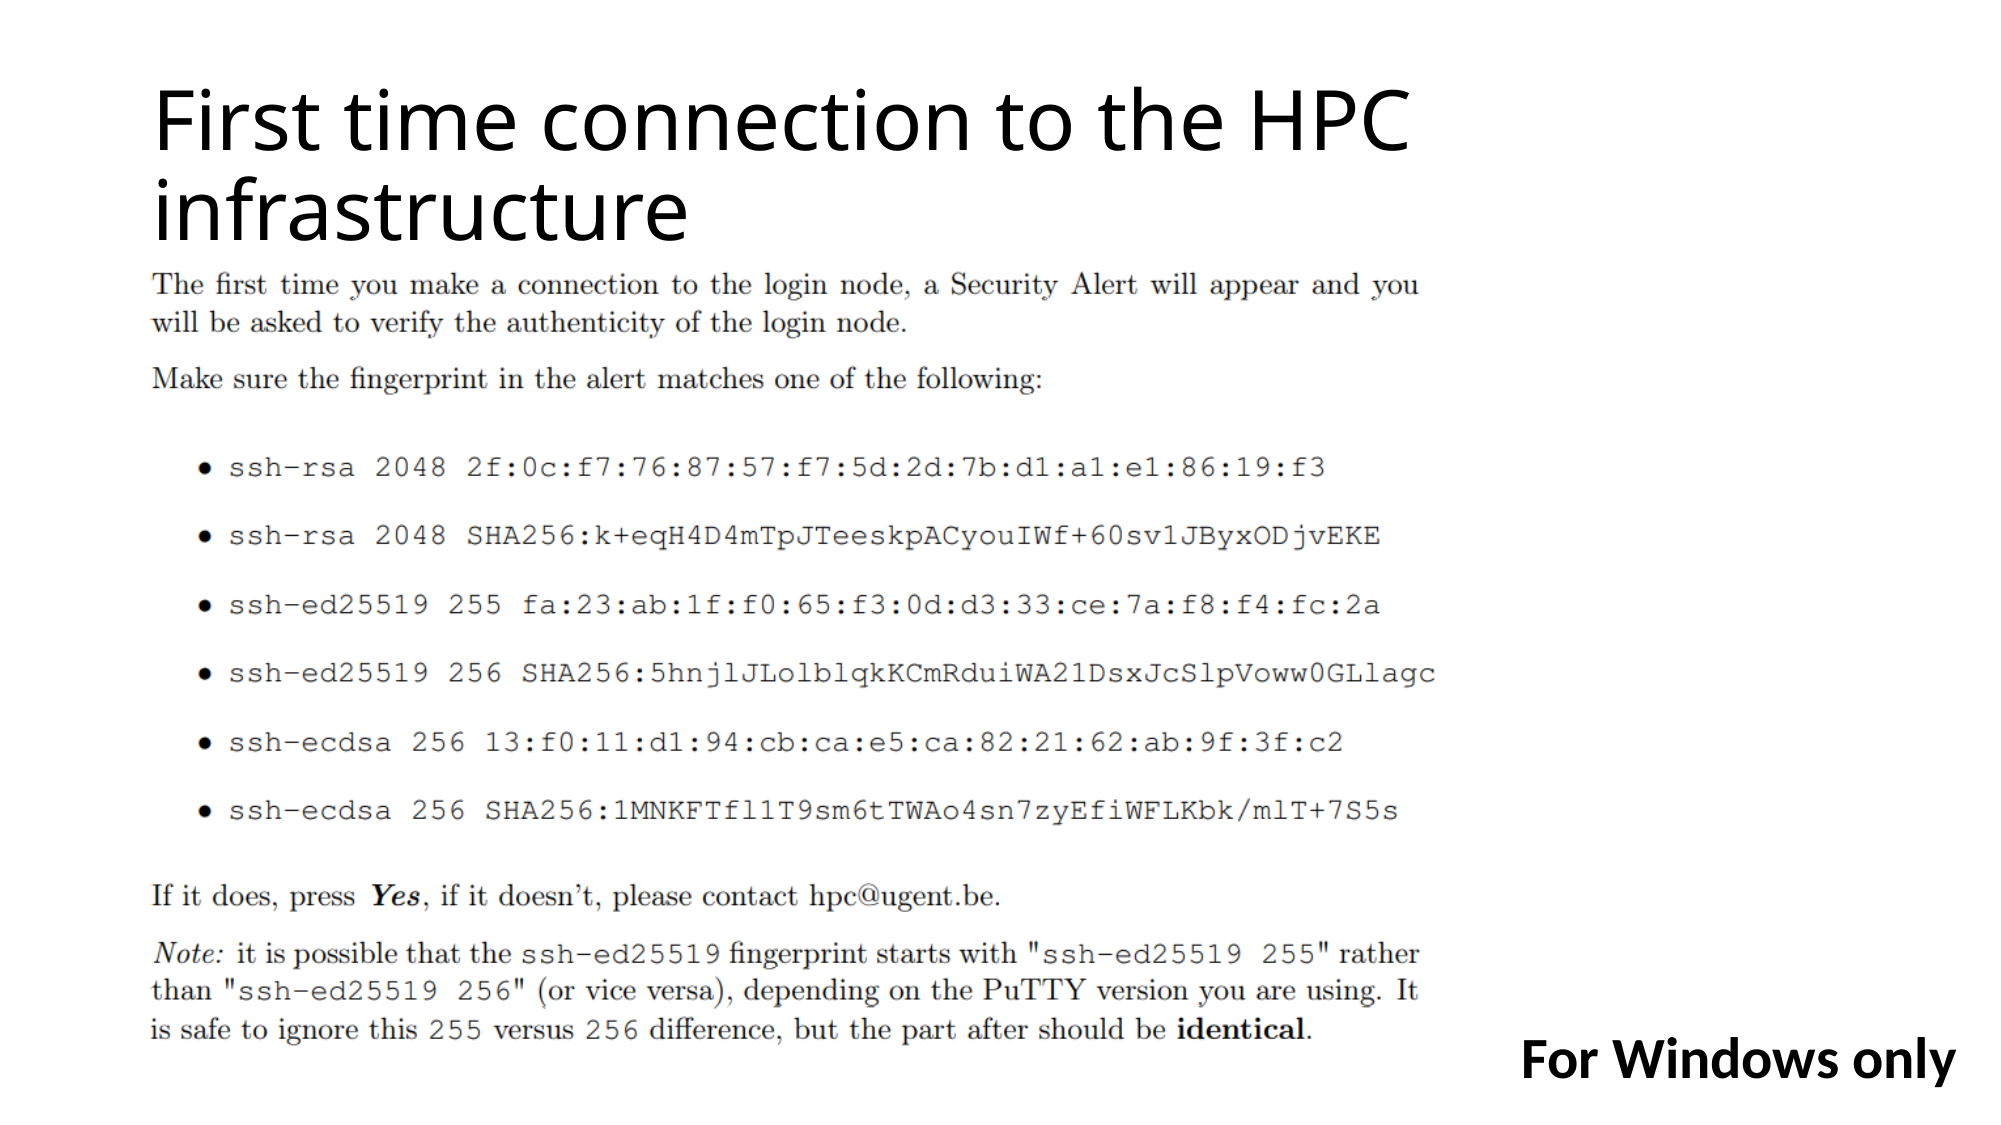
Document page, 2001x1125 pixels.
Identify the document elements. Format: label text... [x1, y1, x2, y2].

text_box For Windows only [1506, 1013, 1975, 1098]
title First time connection to the HPC infrastructure [137, 59, 1863, 278]
picture [137, 244, 1441, 1066]
